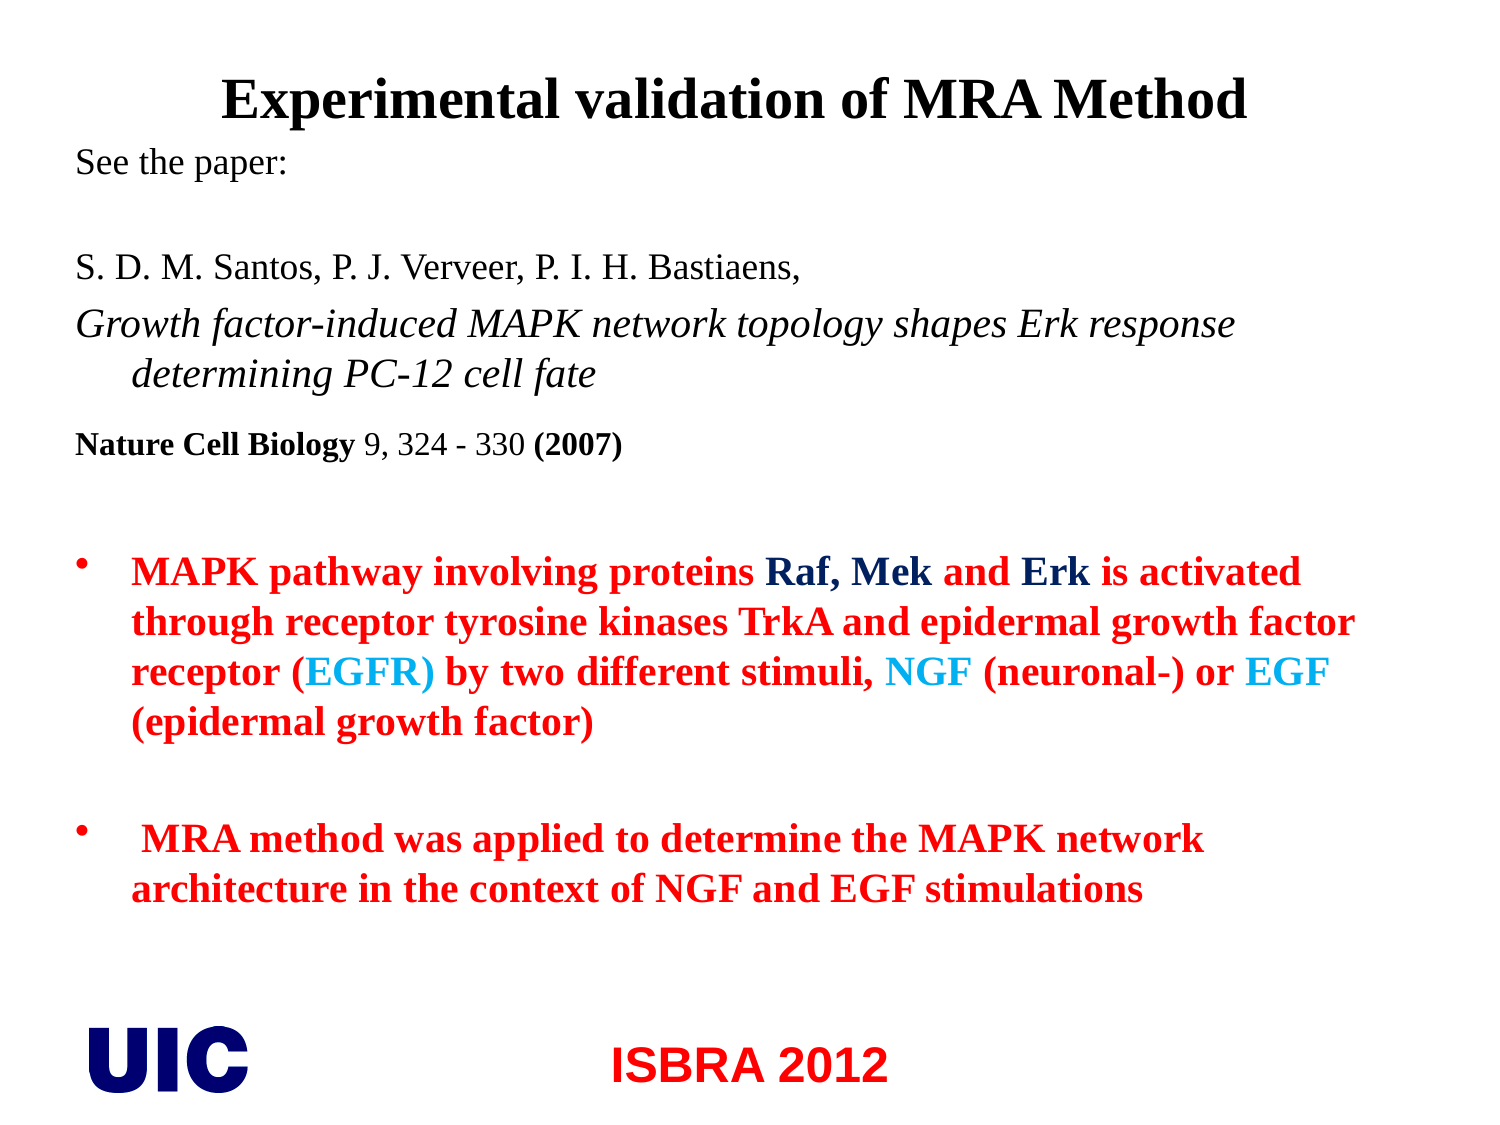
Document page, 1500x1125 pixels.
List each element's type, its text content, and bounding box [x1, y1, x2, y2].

footer ISBRA 2012 [512, 1024, 988, 1103]
list Experimental validation of MRA Method See the paper: S. D. M. Santos, P. J. Verveer, P. I. H. Bastiaens, Growth factor-induced MAPK network topology shapes Erk response determining PC-12 cell fate Nature Cell Biology 9, 324 - 330 (2007) MAPK pathway involving proteins Raf, Mek and Erk is activated through receptor tyrosine kinases TrkA and epidermal growth factor receptor (EGFR) by two different stimuli, NGF (neuronal-) or EGF (epidermal growth factor) MRA method was applied to determine the MAPK network architecture in the context of NGF and EGF stimulations [59, 52, 1411, 1019]
picture [89, 1026, 248, 1093]
